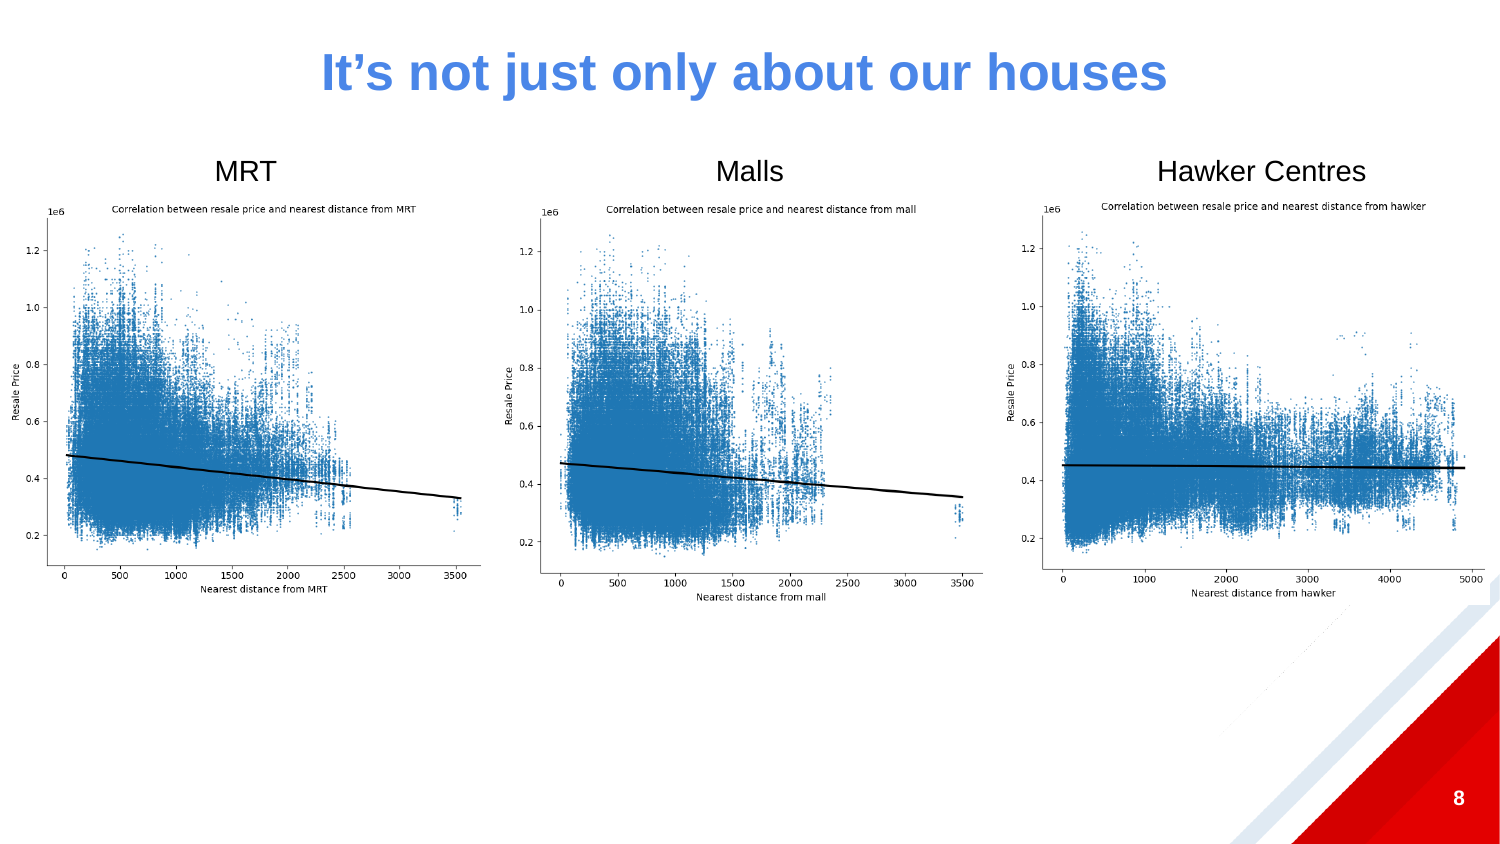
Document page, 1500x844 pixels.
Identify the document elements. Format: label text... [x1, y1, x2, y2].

text_box Hawker Centres [1134, 137, 1390, 195]
text_box Malls [622, 137, 878, 198]
picture [498, 198, 988, 609]
text_box MRT [117, 137, 374, 198]
picture [1000, 195, 1500, 844]
title It’s not just only about our houses [45, 22, 1445, 118]
picture [5, 198, 486, 601]
